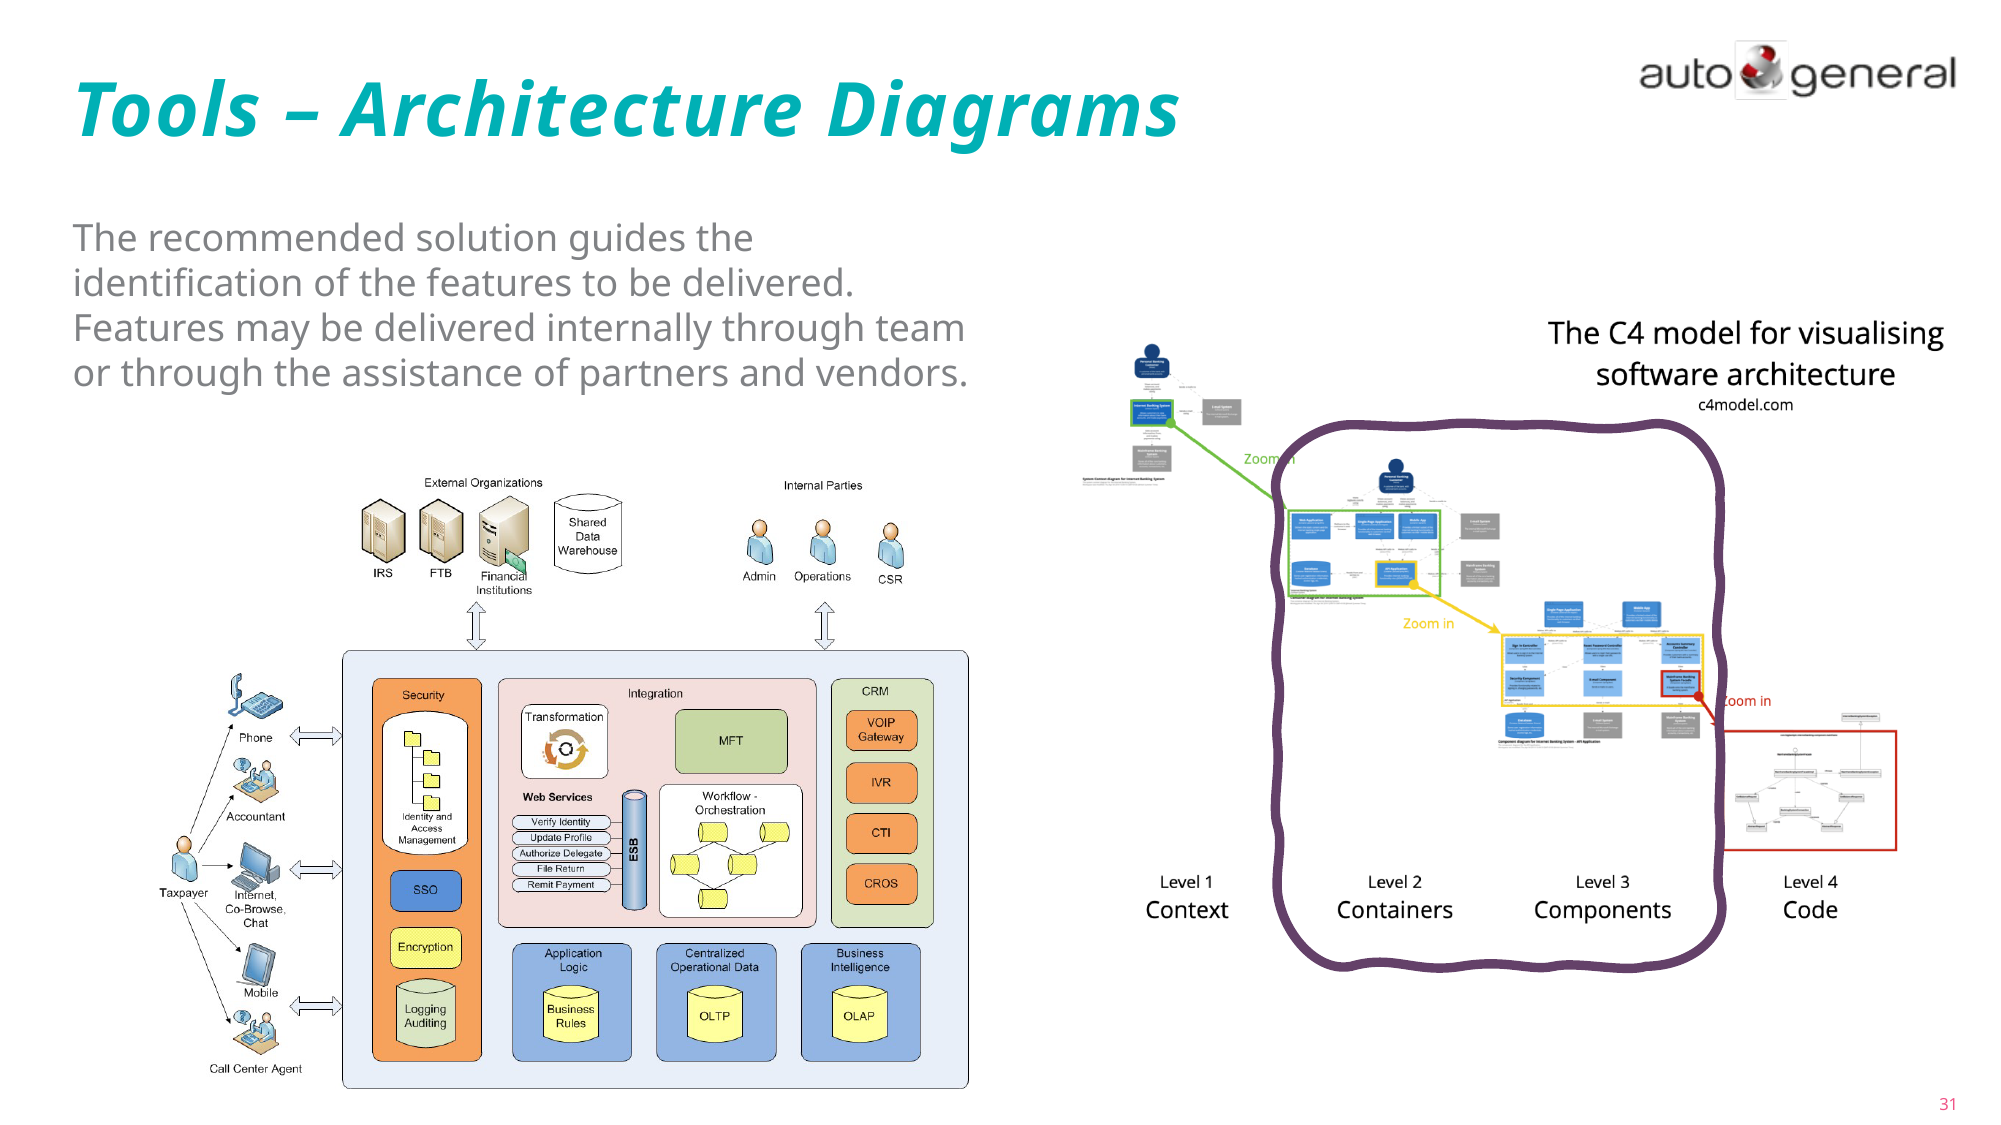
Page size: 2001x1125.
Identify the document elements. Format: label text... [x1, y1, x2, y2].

picture [159, 474, 969, 1089]
text_box [1297, 942, 1710, 970]
list The recommended solution guides the identification of the features to be delivered. Features may be delivered internally through team or through the assistance of partners and vendors. [72, 213, 986, 962]
picture [997, 287, 2000, 942]
title Tools – Architecture Diagrams [72, 67, 1618, 159]
picture [1596, 8, 2000, 133]
